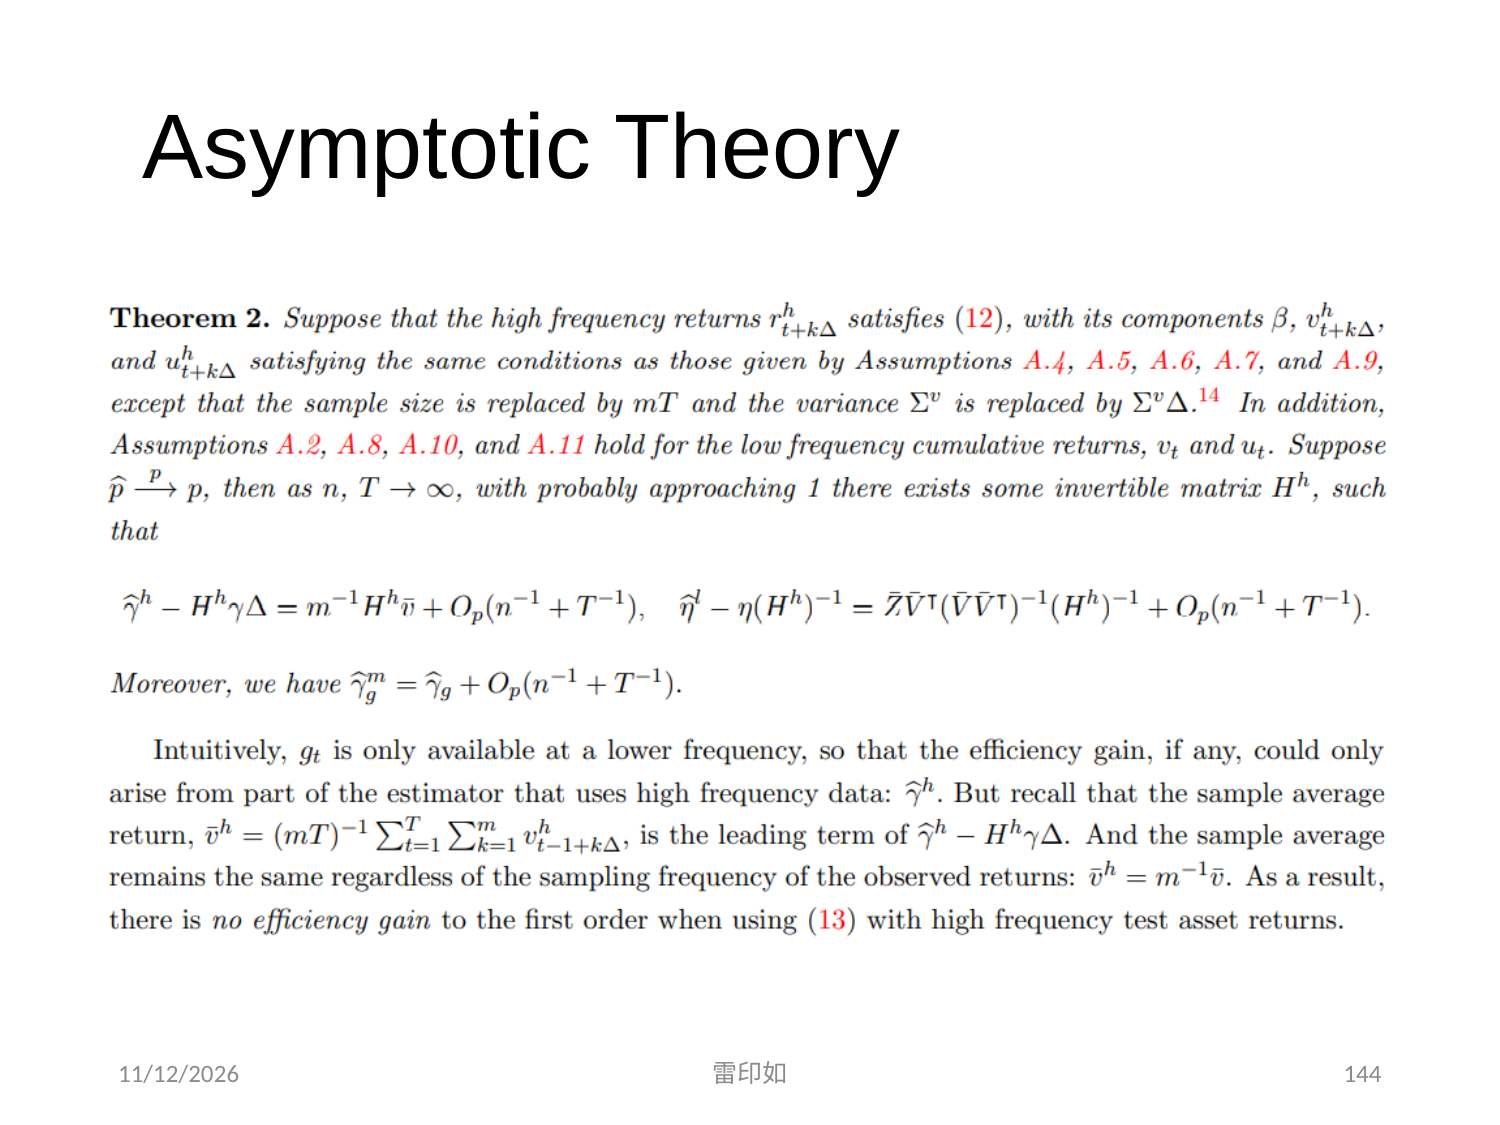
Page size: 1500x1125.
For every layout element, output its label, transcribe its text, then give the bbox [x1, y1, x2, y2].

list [103, 292, 1397, 947]
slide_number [103, 1042, 441, 1103]
title Asymptotic Theory [76, 39, 1470, 258]
slide_number 144 [1059, 1042, 1397, 1103]
footer 雷印如 [496, 1042, 1004, 1103]
